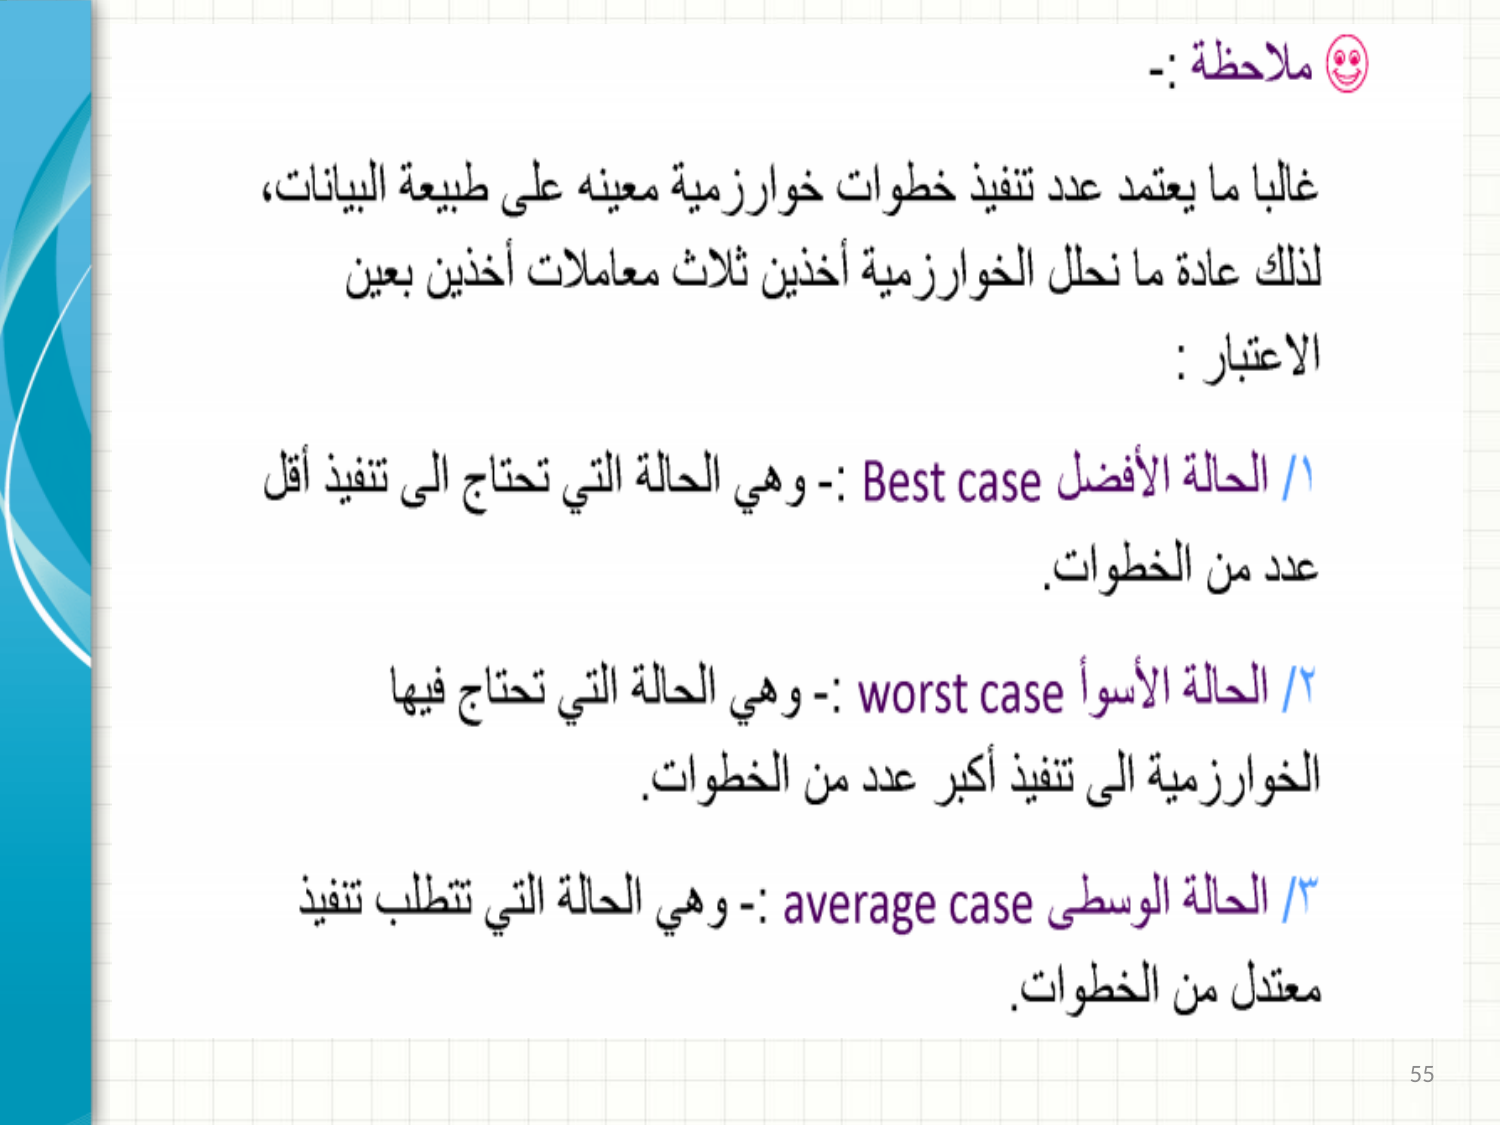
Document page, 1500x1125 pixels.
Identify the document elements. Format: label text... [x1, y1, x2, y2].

slide_number 55 [1100, 1046, 1450, 1103]
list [112, 24, 1463, 1038]
picture [0, 0, 1500, 1125]
